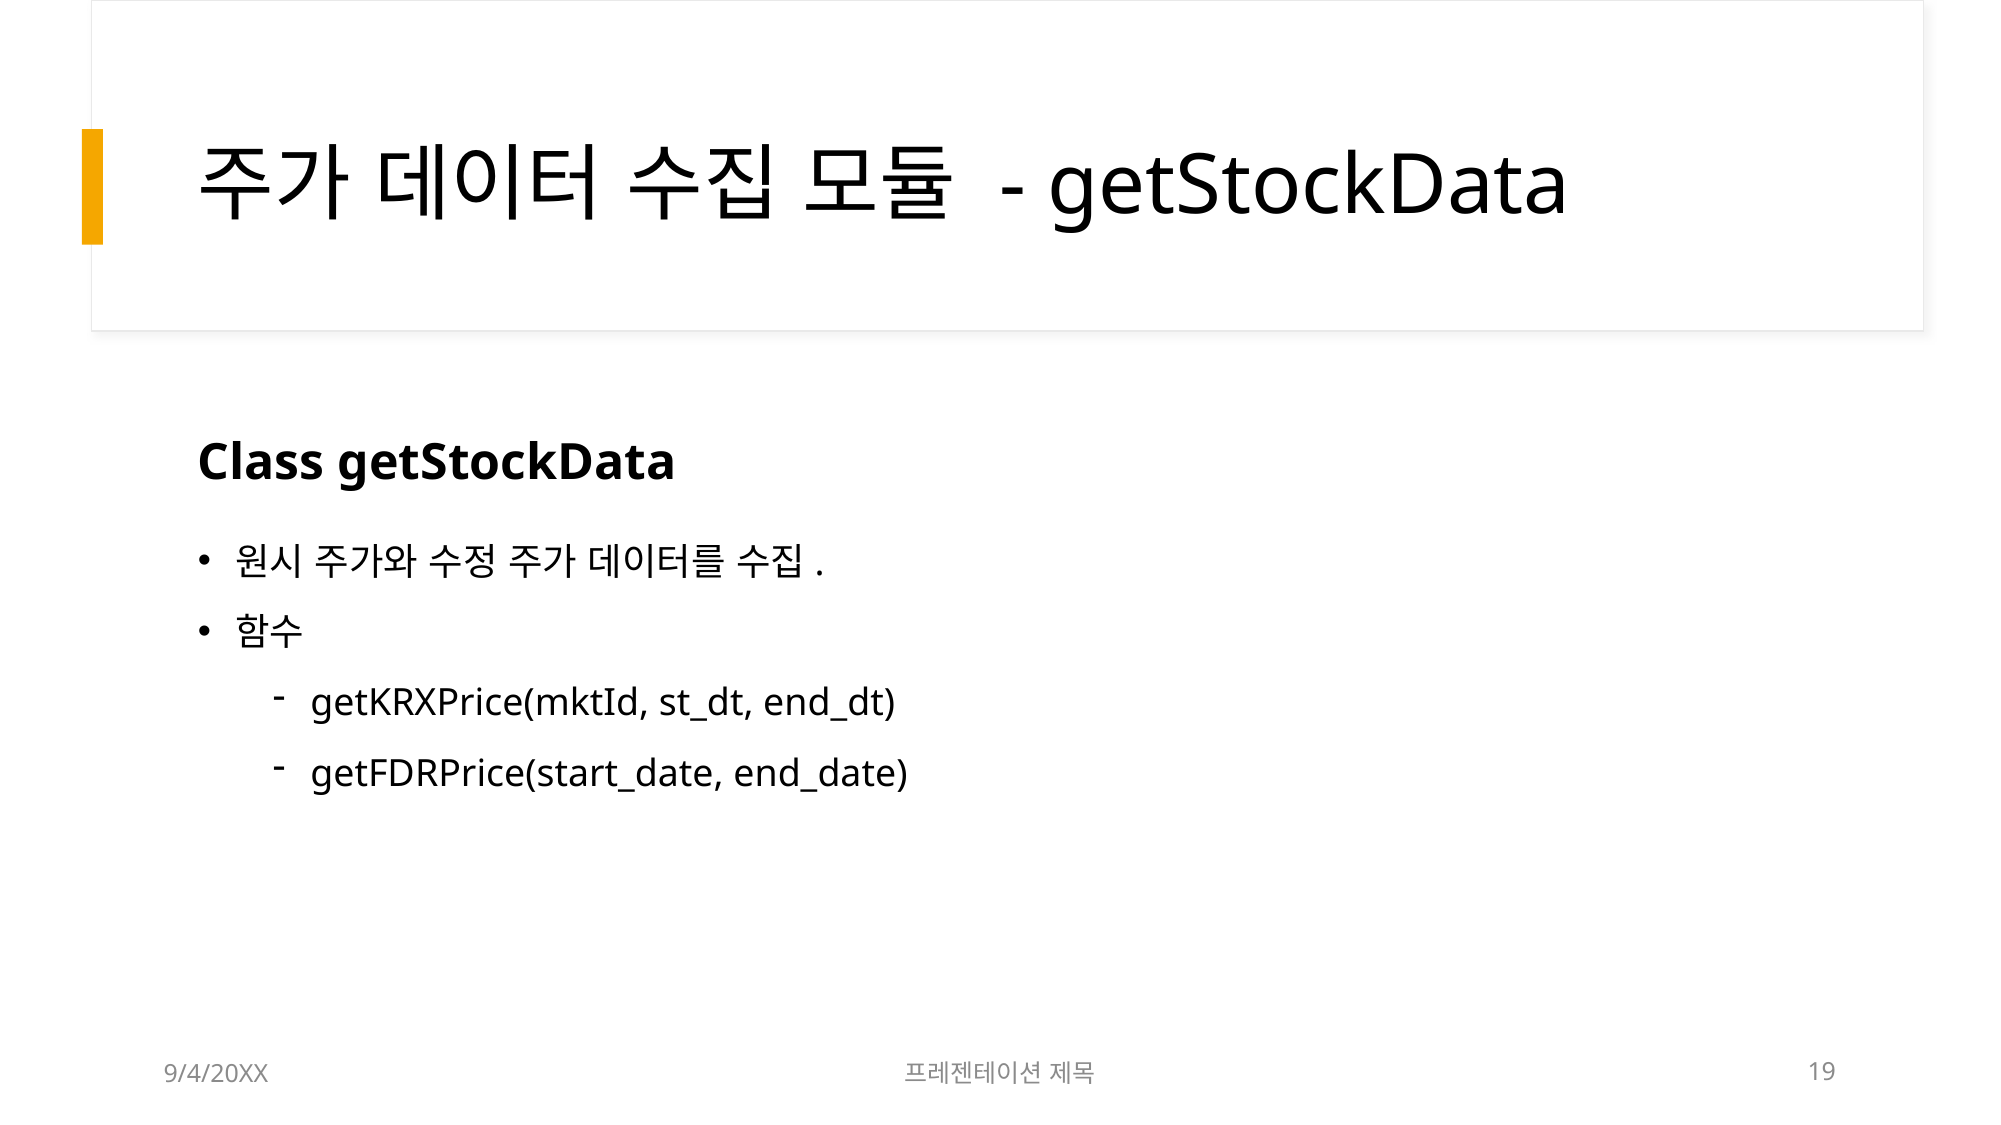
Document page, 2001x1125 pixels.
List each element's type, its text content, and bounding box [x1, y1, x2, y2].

footer 프레젠테이션 제목 [662, 1042, 1338, 1103]
list 원시 주가와 수정 주가 데이터를 수집. 함수 getKRXPrice(mktId, st_dt, end_dt) getFDRPrice(start_date, end_date) [183, 525, 1851, 1035]
list Class getStockData [183, 389, 1851, 525]
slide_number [148, 1042, 599, 1103]
title 주가 데이터 수집 모듈 - getStockData [183, 90, 1851, 284]
slide_number 19 [1401, 1042, 1851, 1103]
